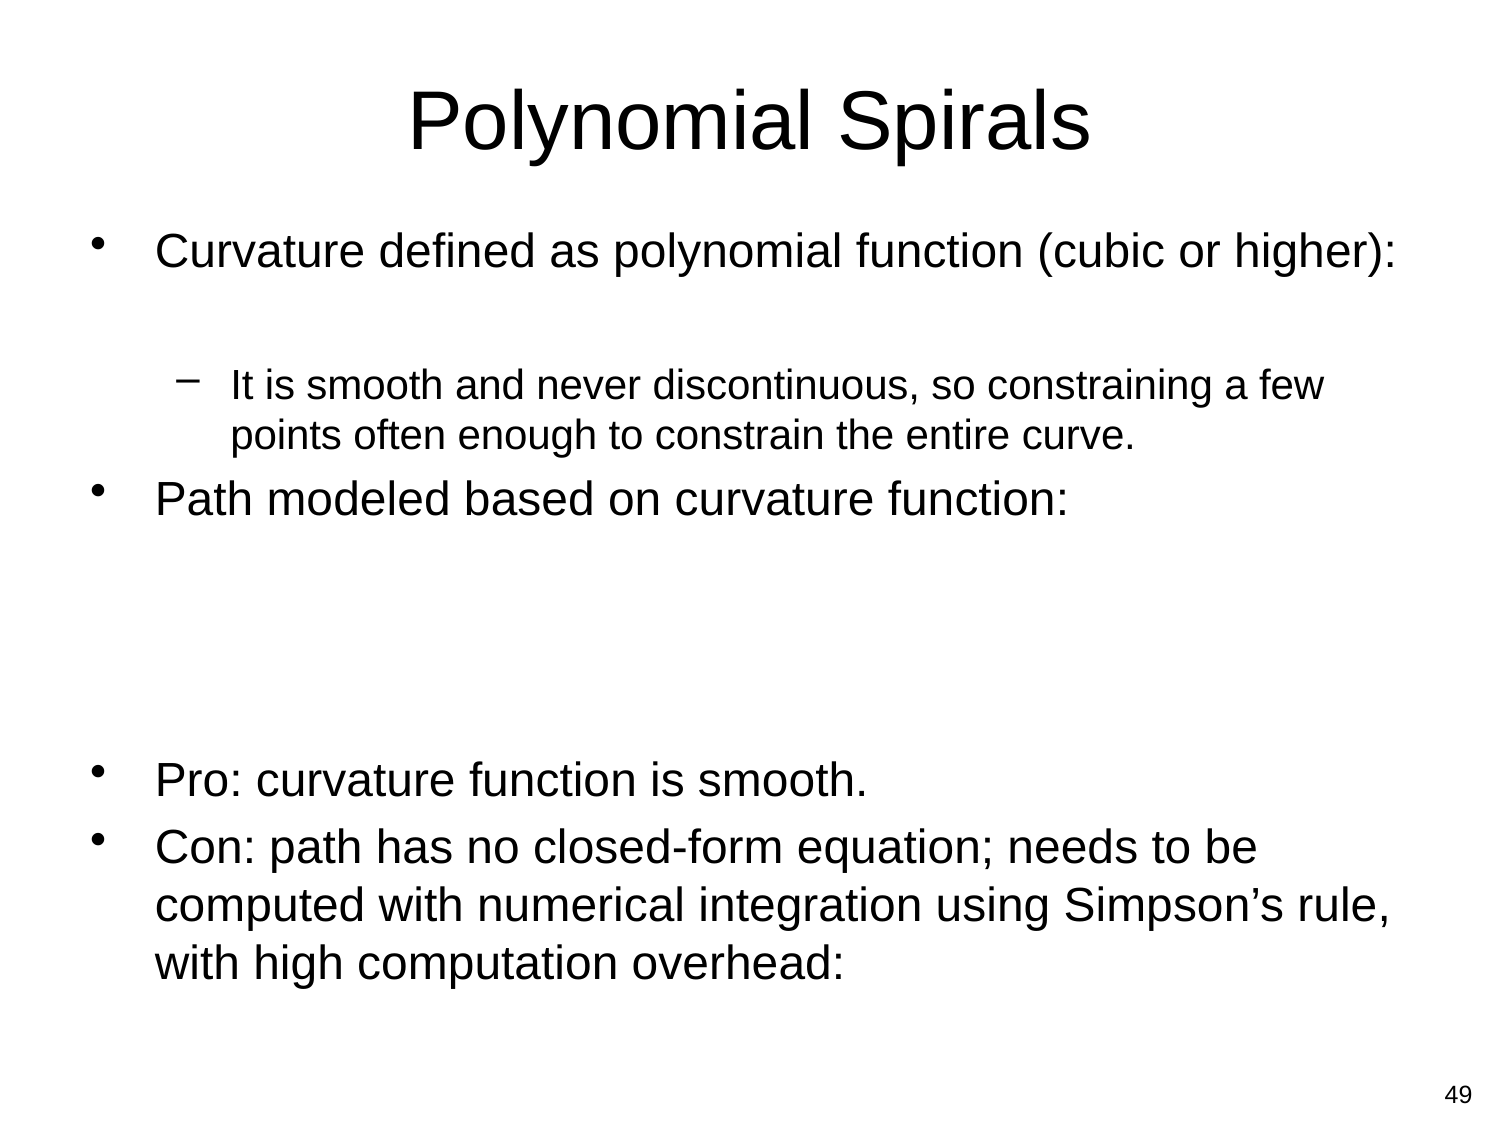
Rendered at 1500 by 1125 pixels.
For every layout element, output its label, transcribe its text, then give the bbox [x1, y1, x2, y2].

title Polynomial Spirals [74, 44, 1426, 188]
slide_number 49 [1137, 1070, 1488, 1112]
